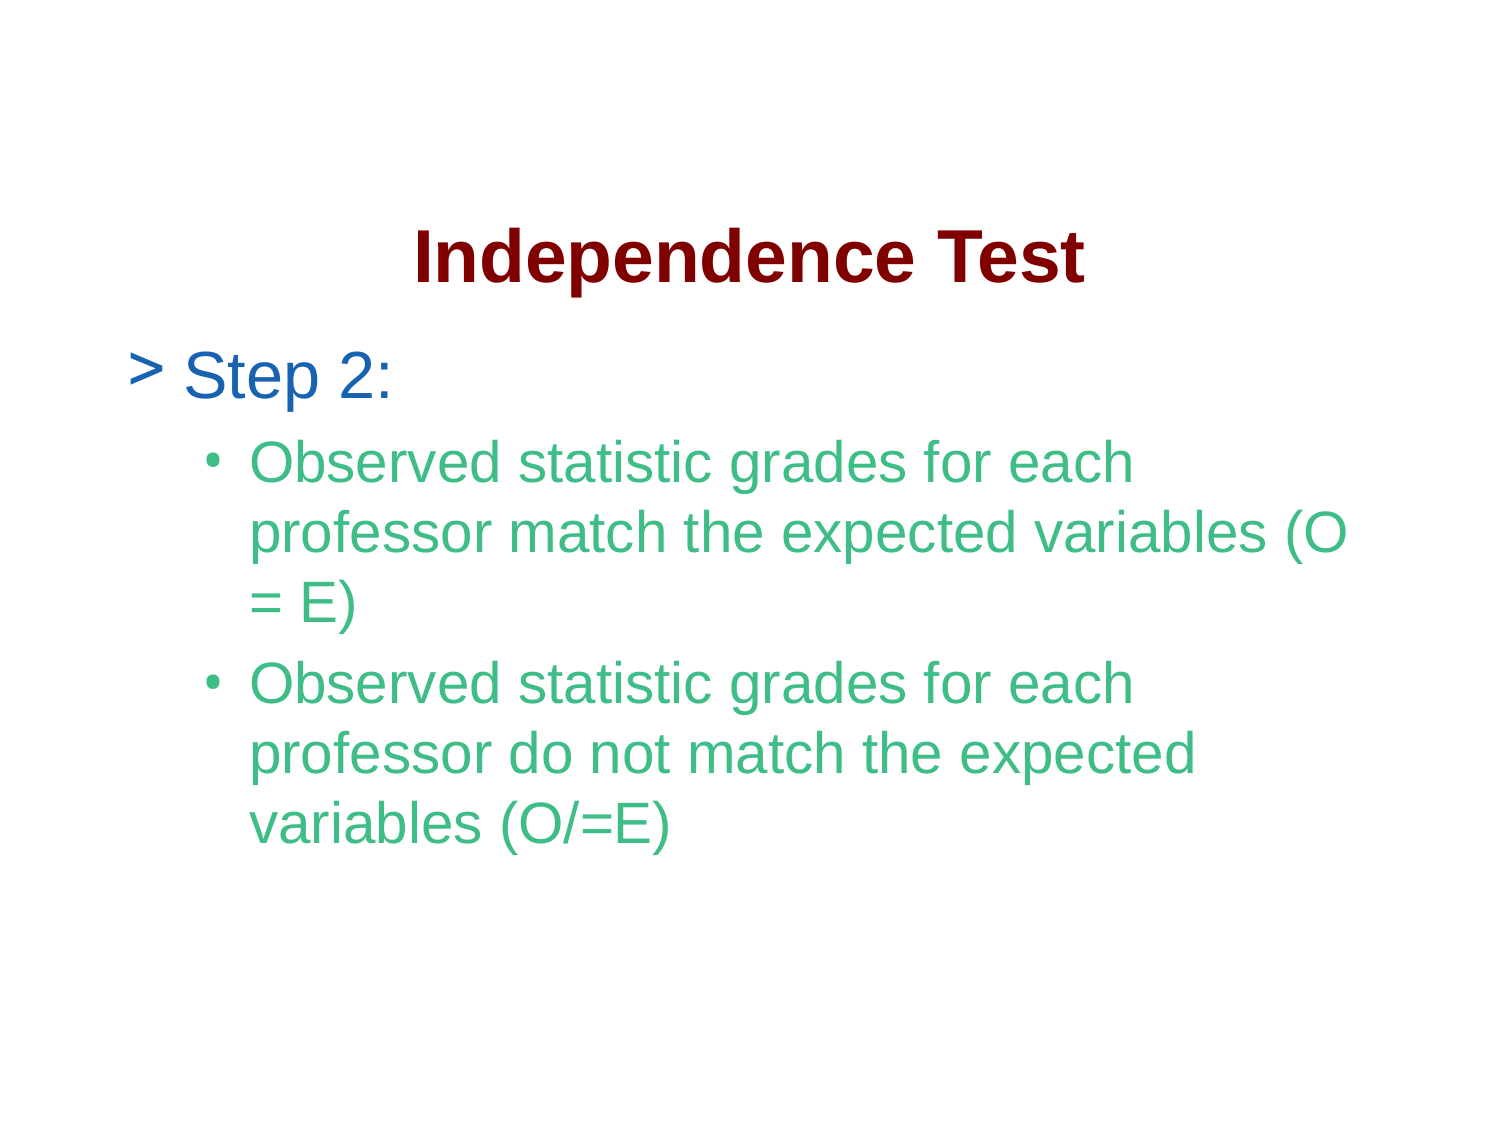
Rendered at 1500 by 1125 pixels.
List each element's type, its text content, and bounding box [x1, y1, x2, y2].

list Step 2: Observed statistic grades for each professor match the expected variables (O = E) Observed statistic grades for each professor do not match the expected variables (O/=E) [112, 324, 1388, 1000]
title Independence Test [112, 200, 1388, 288]
